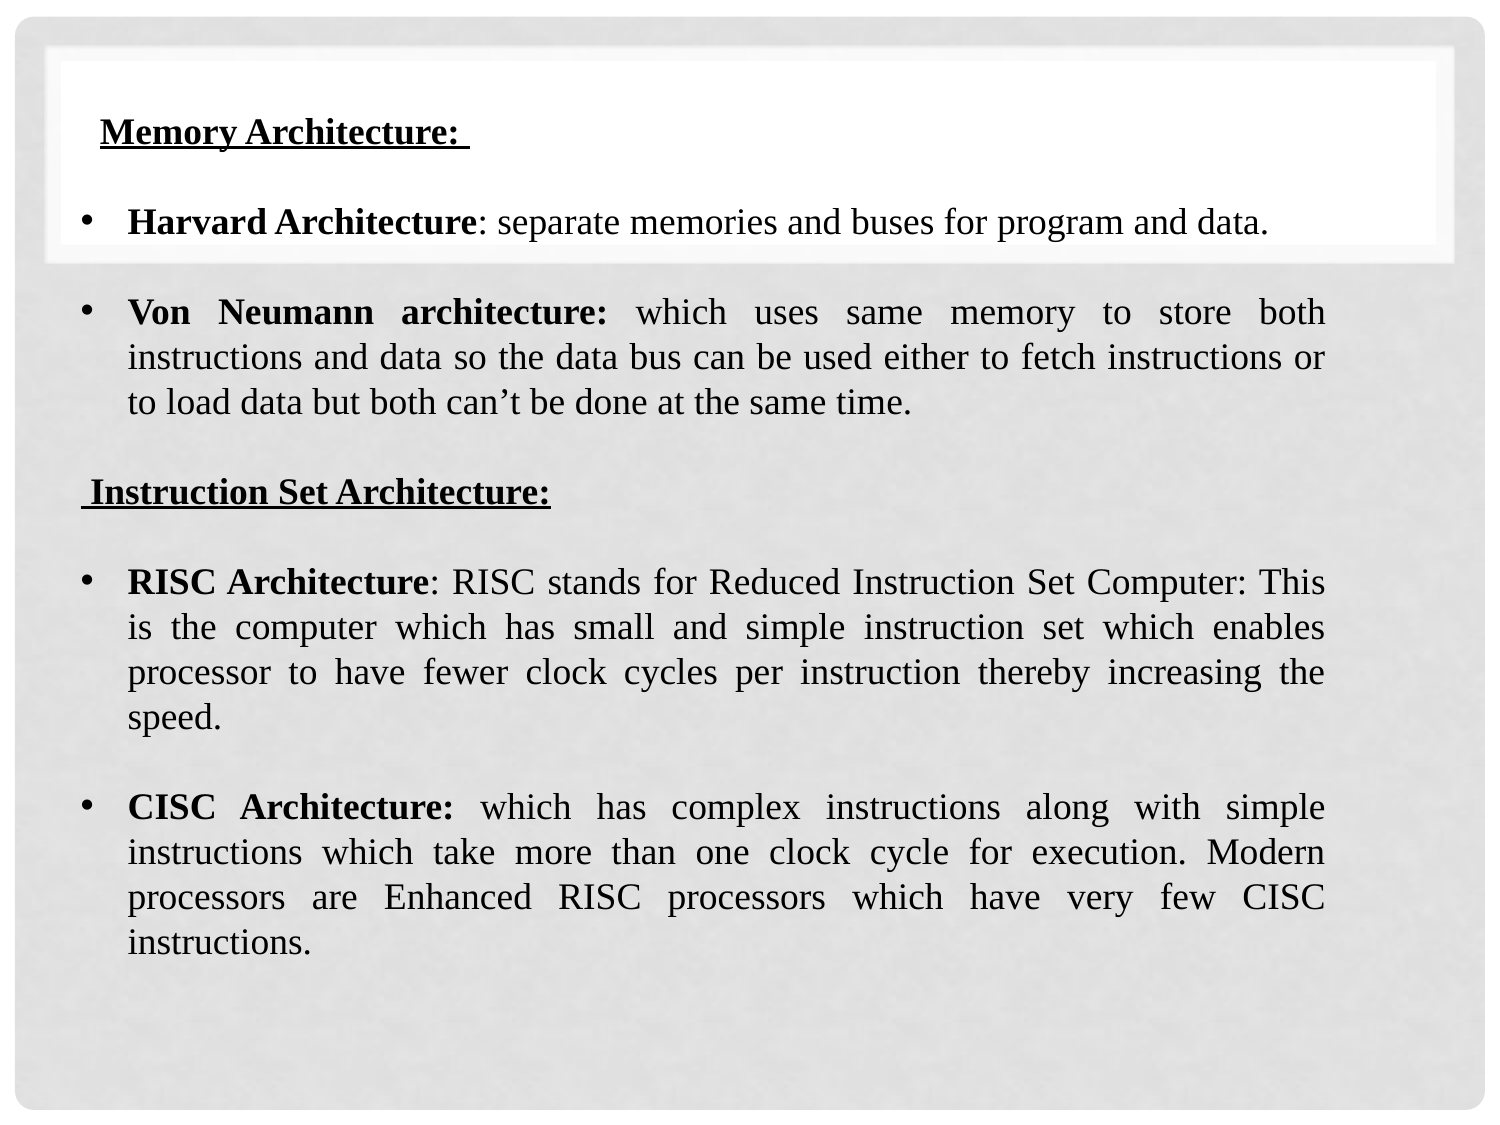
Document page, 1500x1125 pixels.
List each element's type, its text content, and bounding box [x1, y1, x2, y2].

text_box Memory Architecture: Harvard Architecture: separate memories and buses for program and data. Von Neumann architecture: which uses same memory to store both instructions and data so the data bus can be used either to fetch instructions or to load data but both can’t be done at the same time. Instruction Set Architecture: RISC Architecture: RISC stands for Reduced Instruction Set Computer: This is the computer which has small and simple instruction set which enables processor to have fewer clock cycles per instruction thereby increasing the speed. CISC Architecture: which has complex instructions along with simple instructions which take more than one clock cycle for execution. Modern processors are Enhanced RISC processors which have very few CISC instructions. [65, 54, 1342, 1015]
